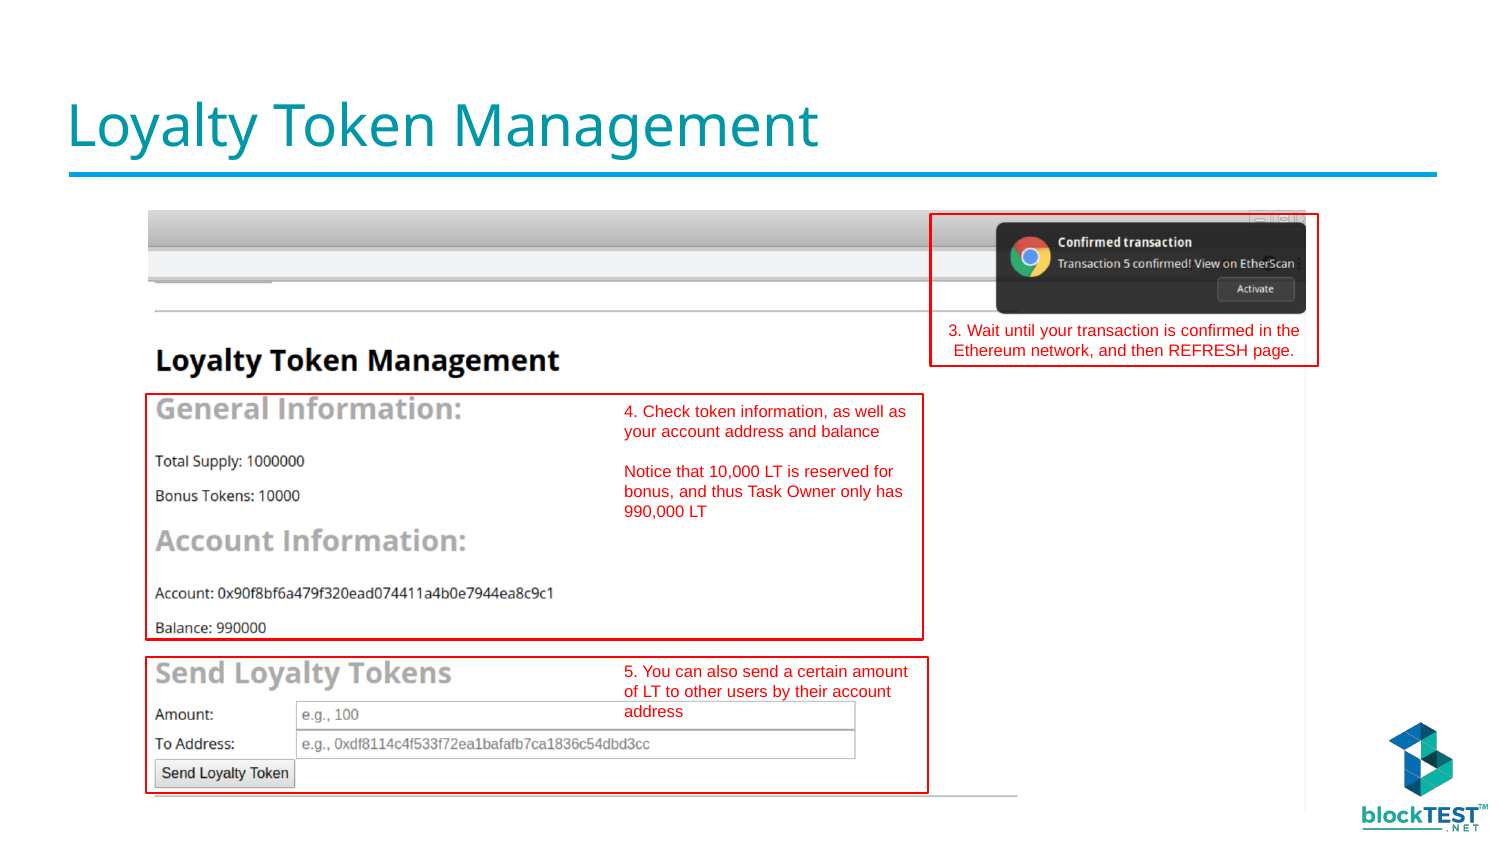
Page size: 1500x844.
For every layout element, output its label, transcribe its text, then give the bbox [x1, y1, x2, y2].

text_box 3. Wait until your transaction is confirmed in the Ethereum network, and then REFRESH page. [1308, 212, 1320, 368]
picture [148, 209, 1306, 811]
picture [1350, 702, 1489, 834]
title Loyalty Token Management [51, 72, 1449, 167]
